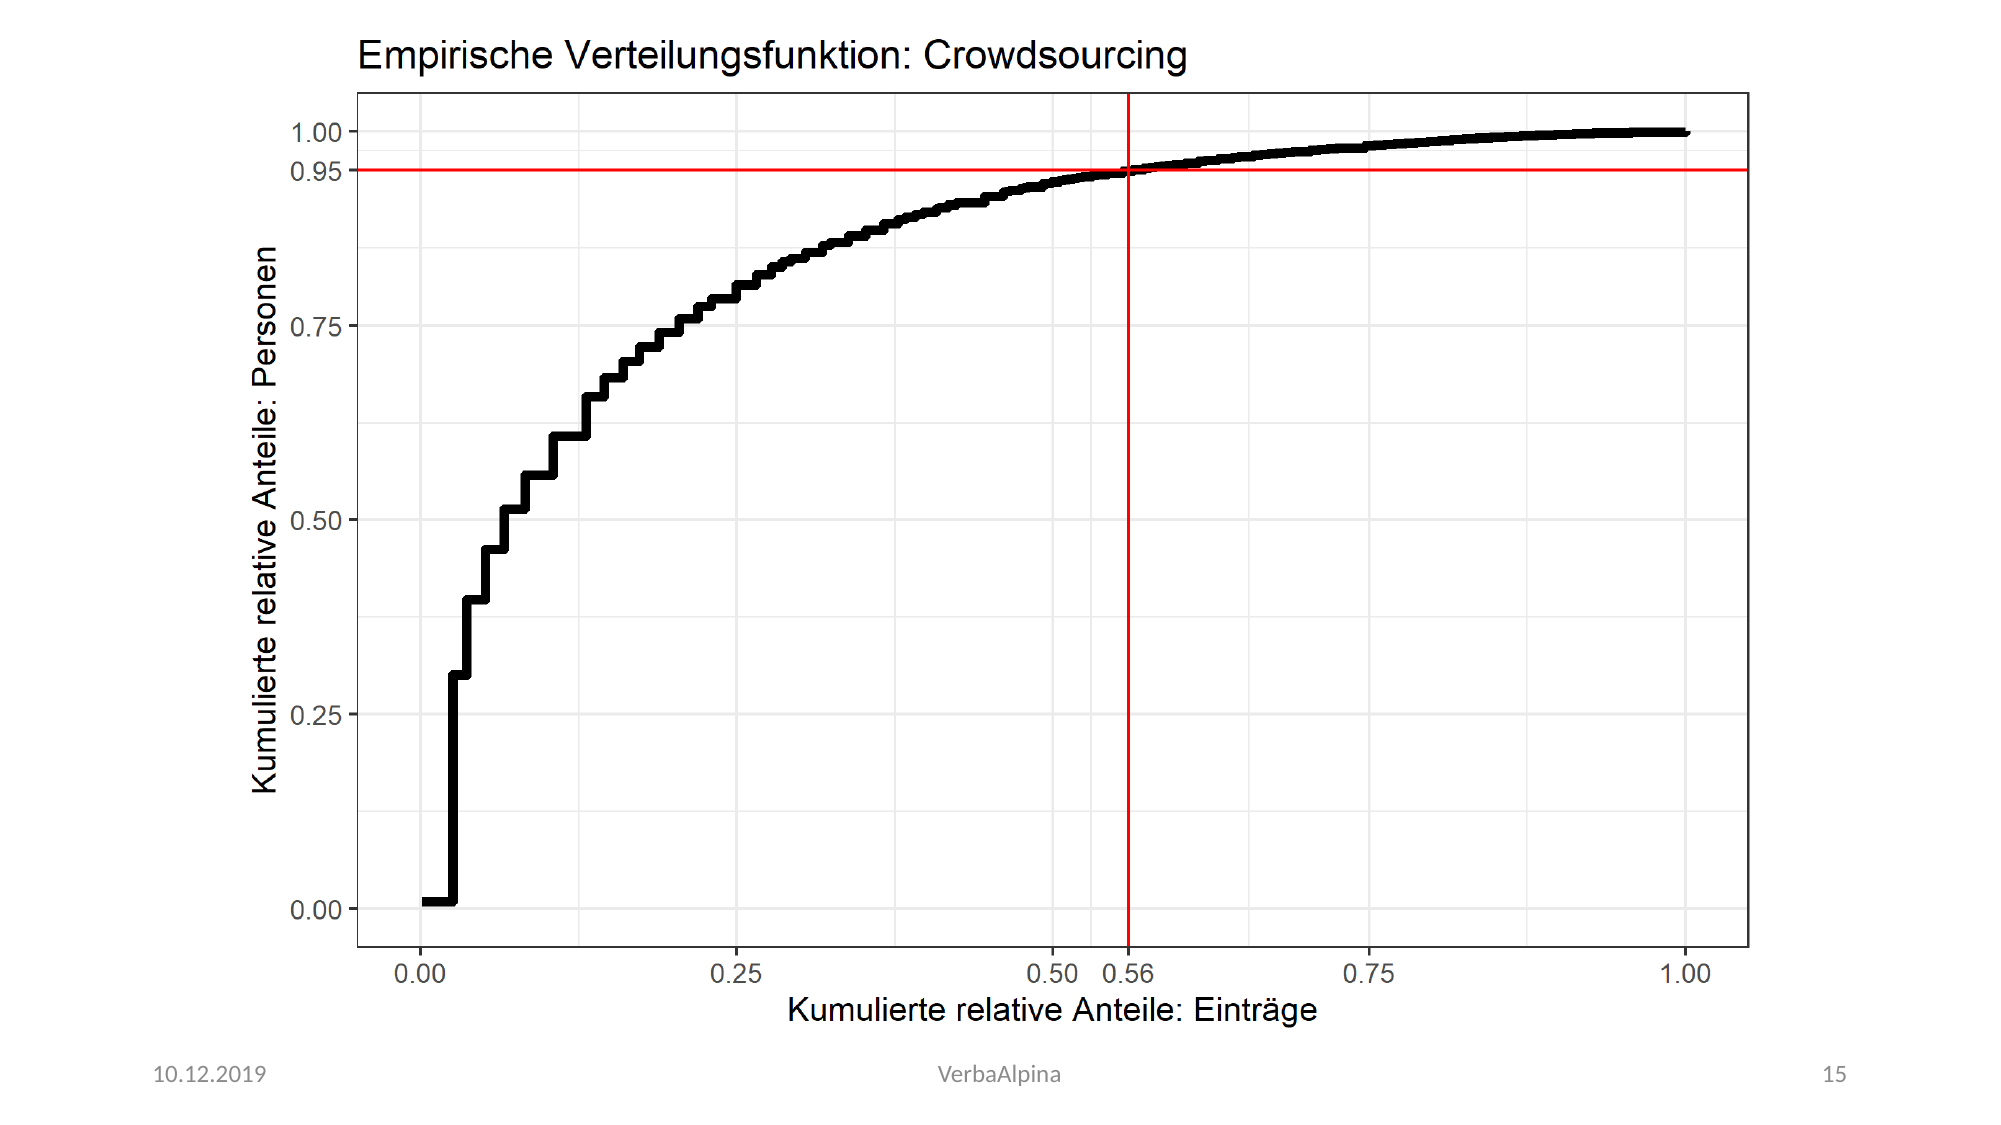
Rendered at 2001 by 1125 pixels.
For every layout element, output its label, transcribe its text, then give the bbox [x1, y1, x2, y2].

slide_number 15 [1412, 1042, 1863, 1103]
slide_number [137, 1042, 588, 1103]
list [234, 22, 1765, 1043]
footer VerbaAlpina [662, 1043, 1338, 1103]
